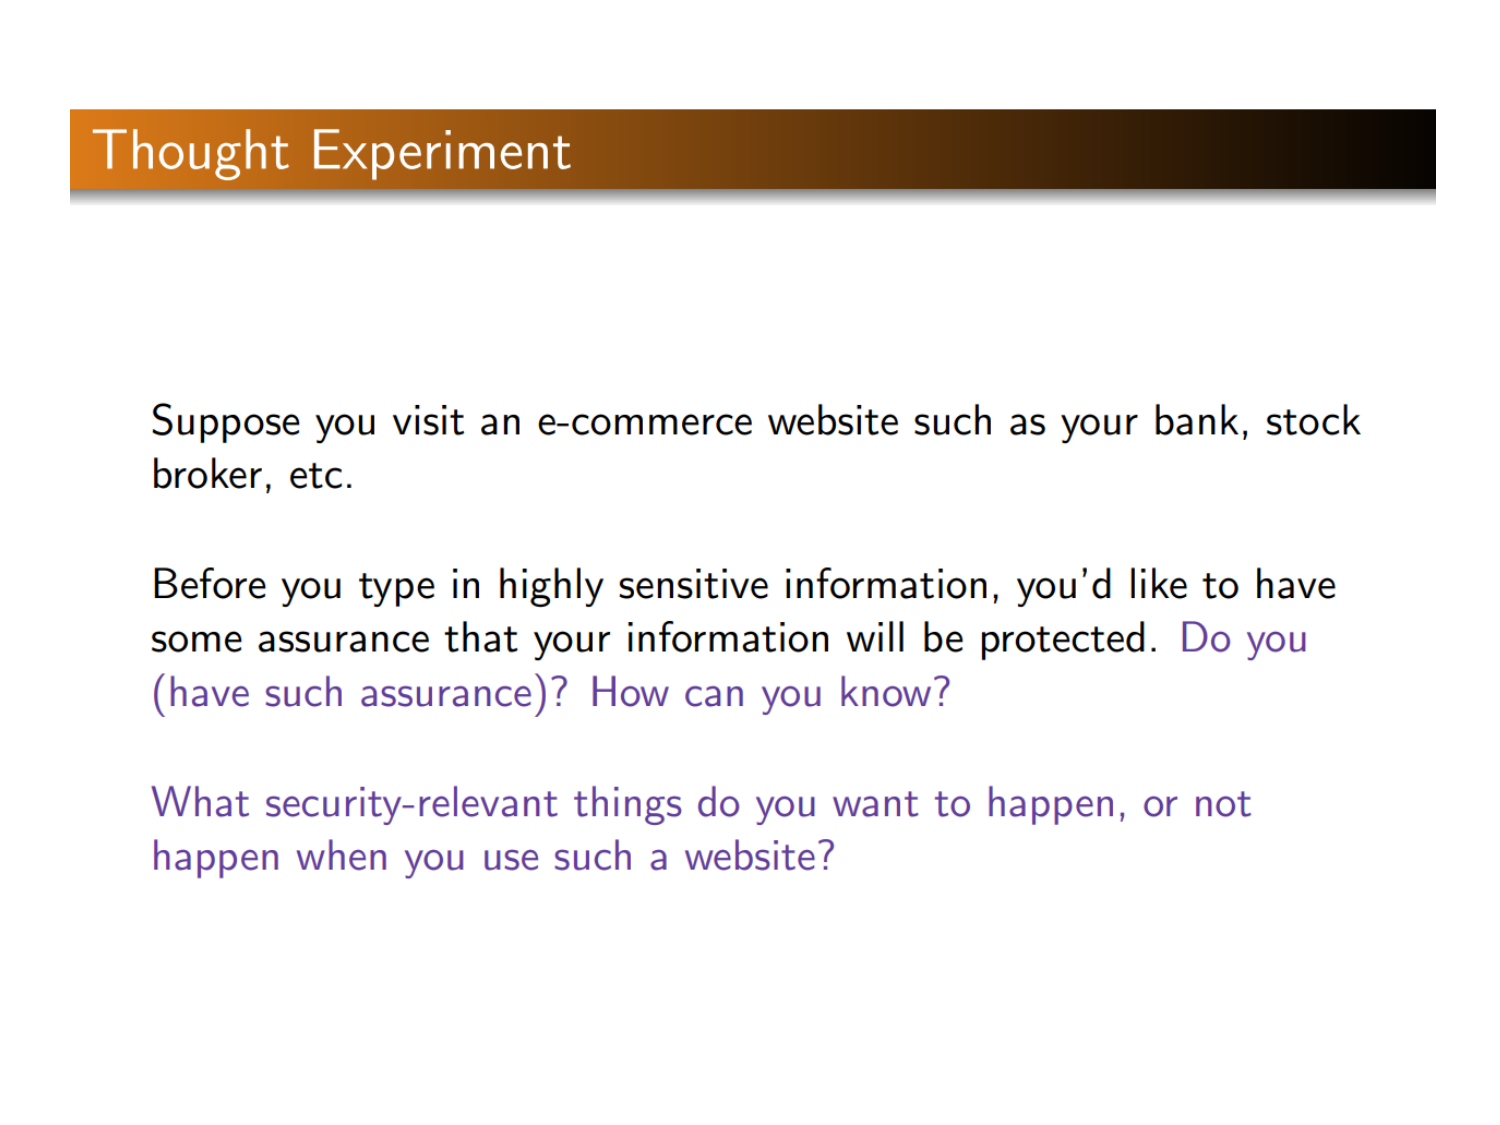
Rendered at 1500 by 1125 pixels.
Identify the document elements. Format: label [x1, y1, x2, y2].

picture [70, 105, 1436, 958]
